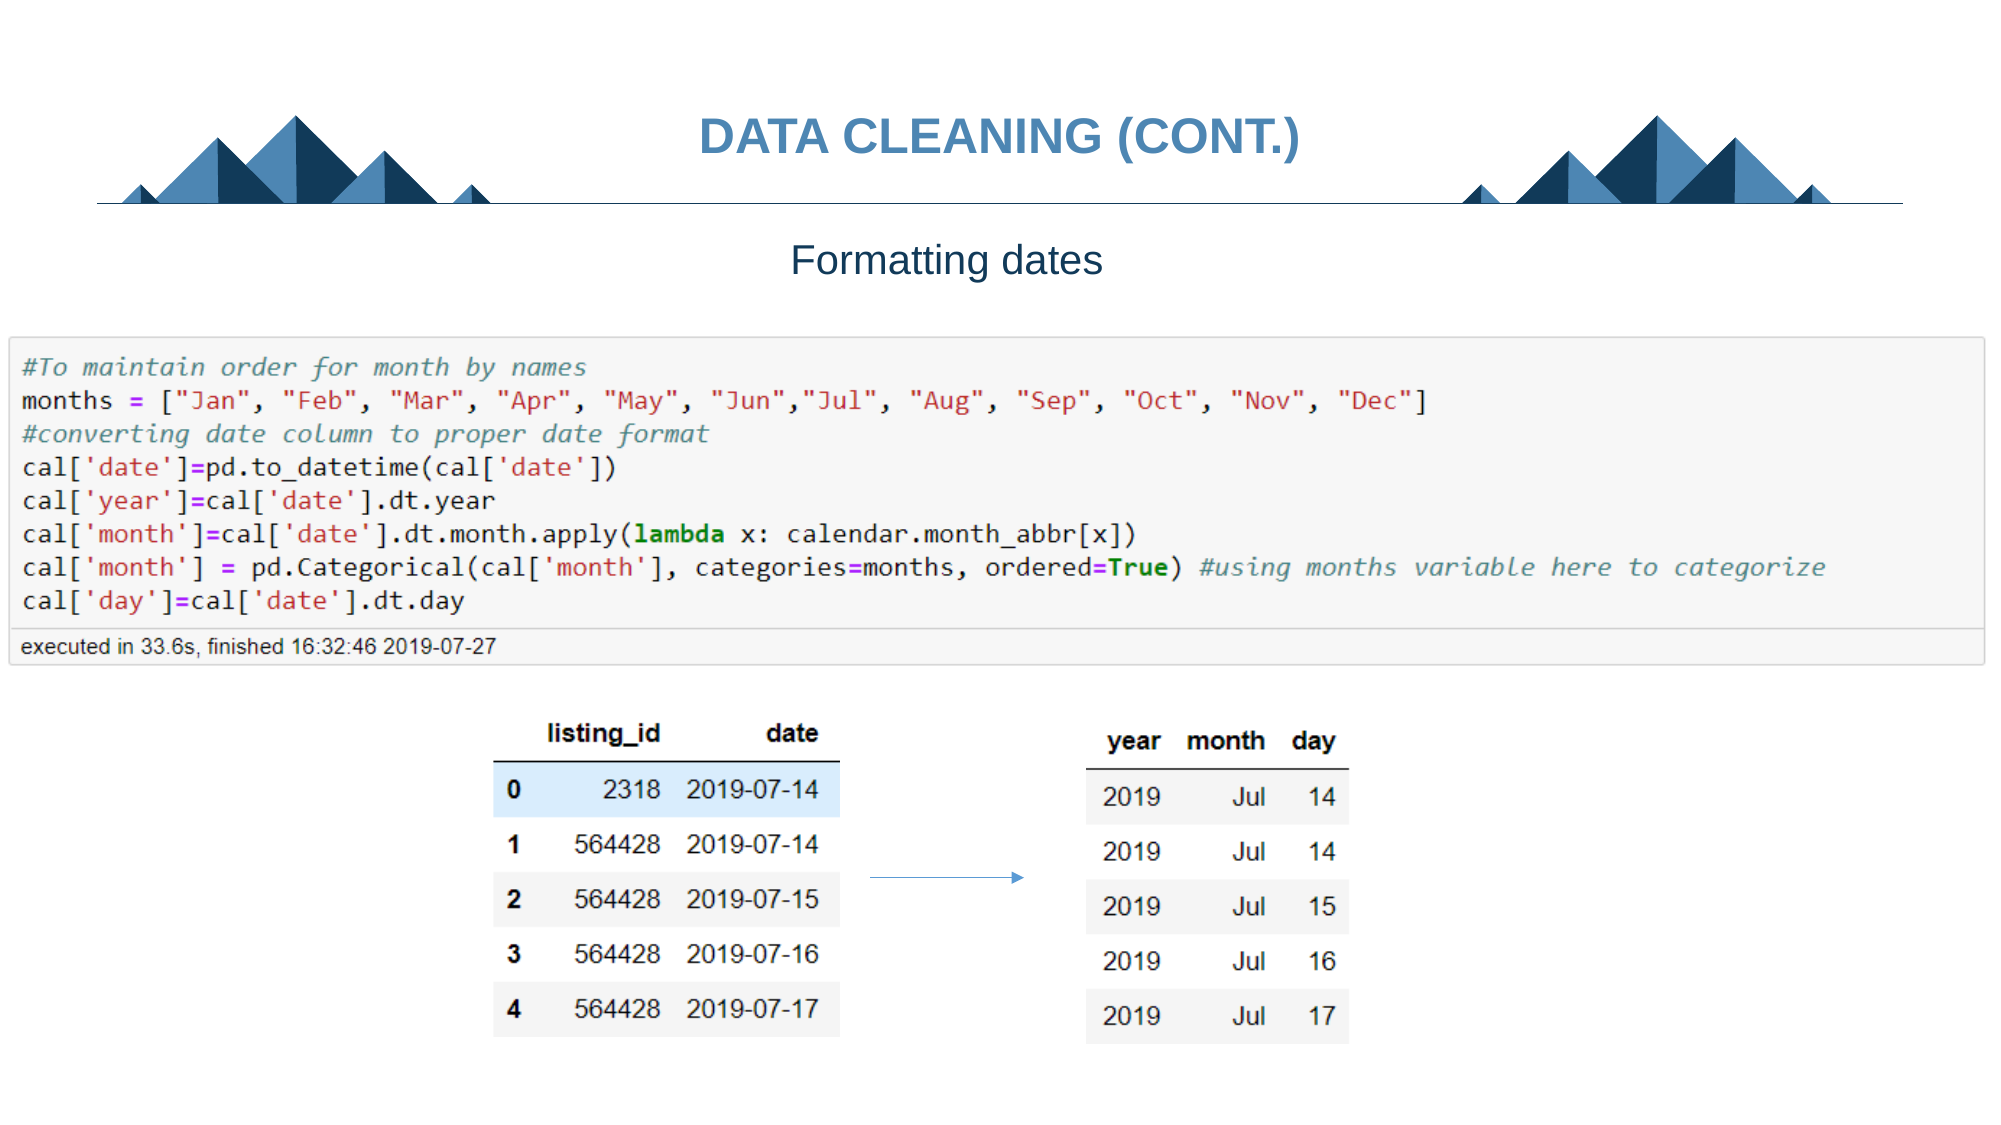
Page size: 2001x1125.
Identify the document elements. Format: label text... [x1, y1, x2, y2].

picture [0, 328, 2000, 673]
text_box Data Cleaning (Cont.) [686, 98, 1314, 170]
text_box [121, 115, 491, 204]
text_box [1462, 115, 1832, 204]
text_box Formatting dates [775, 225, 1967, 290]
picture [1086, 709, 1354, 1044]
picture [467, 703, 840, 1037]
